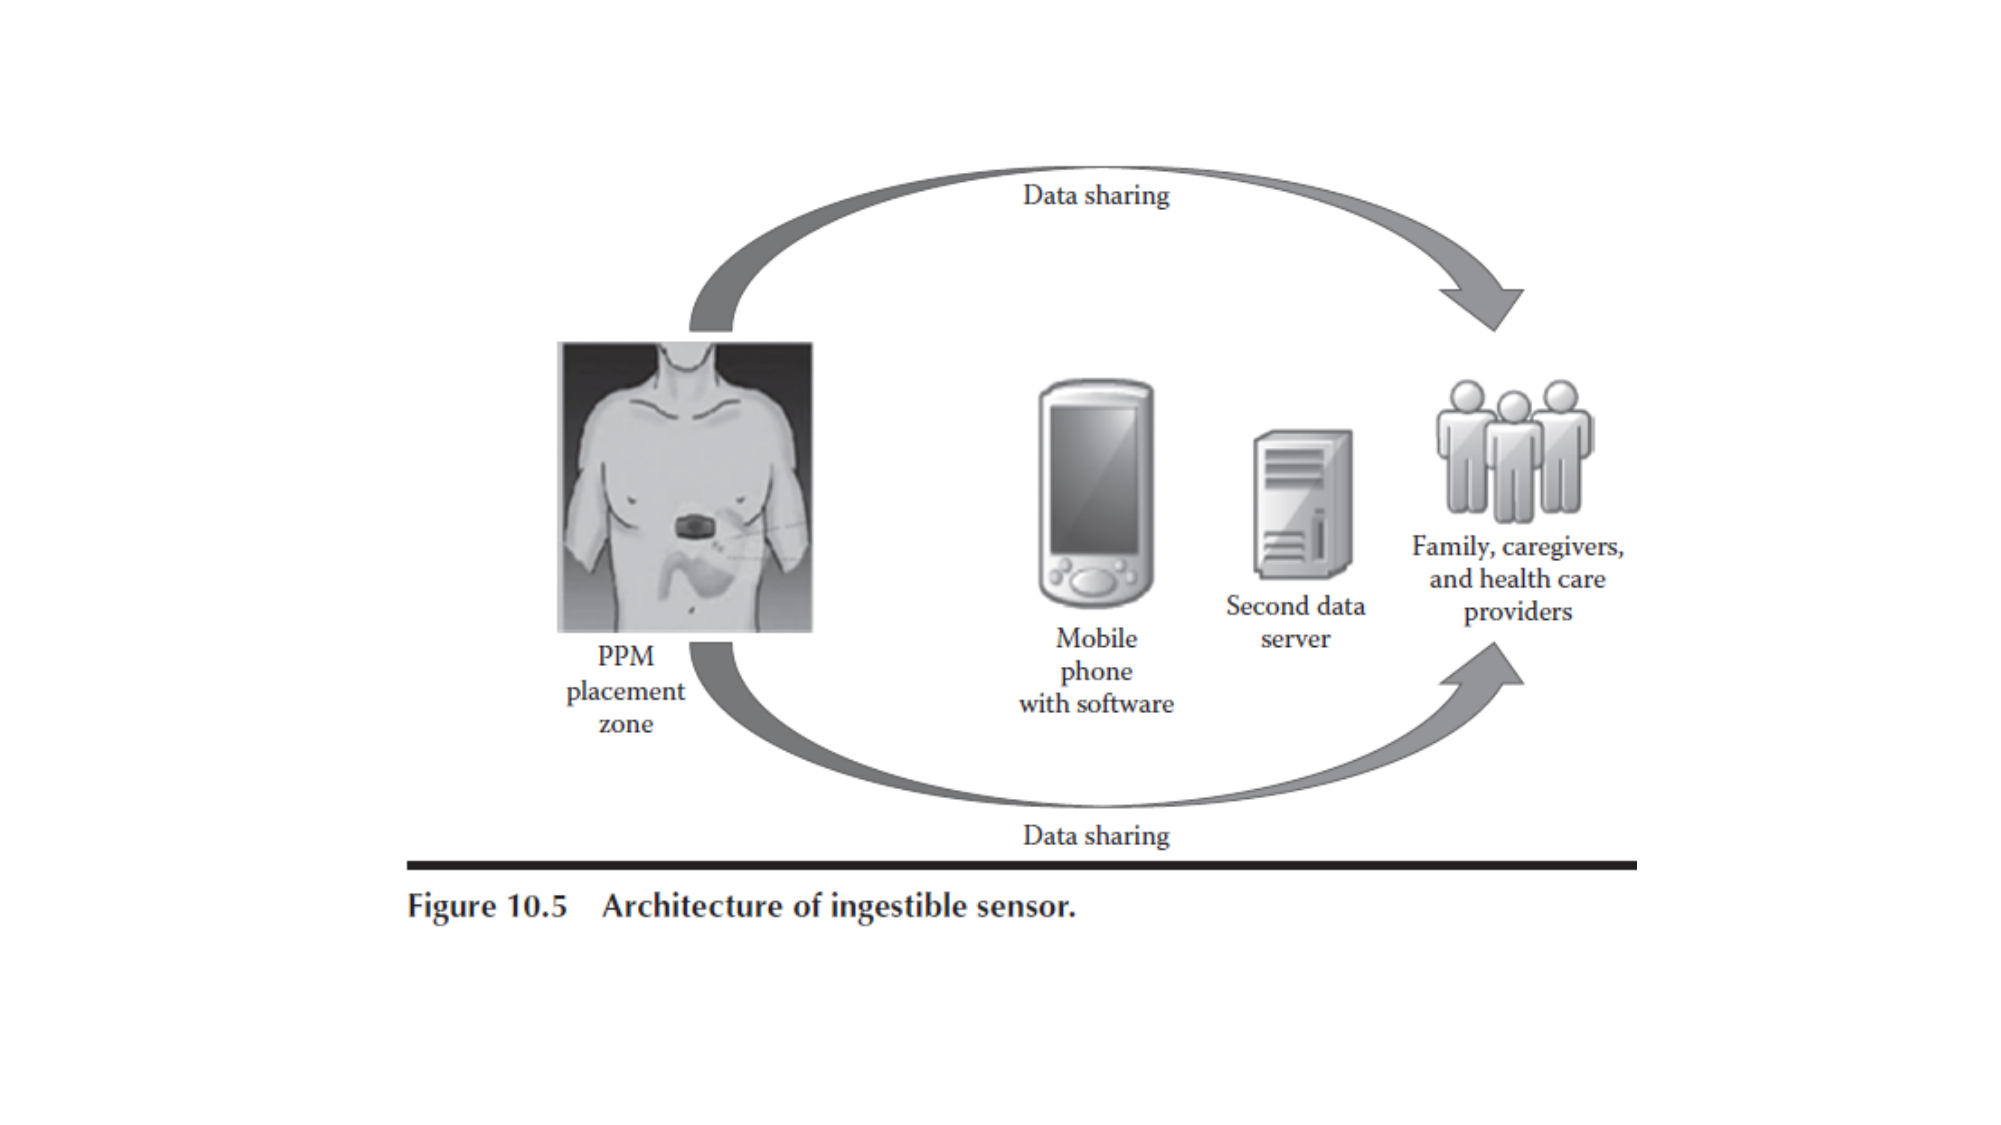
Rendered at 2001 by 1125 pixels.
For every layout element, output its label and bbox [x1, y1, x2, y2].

picture [402, 105, 1637, 950]
